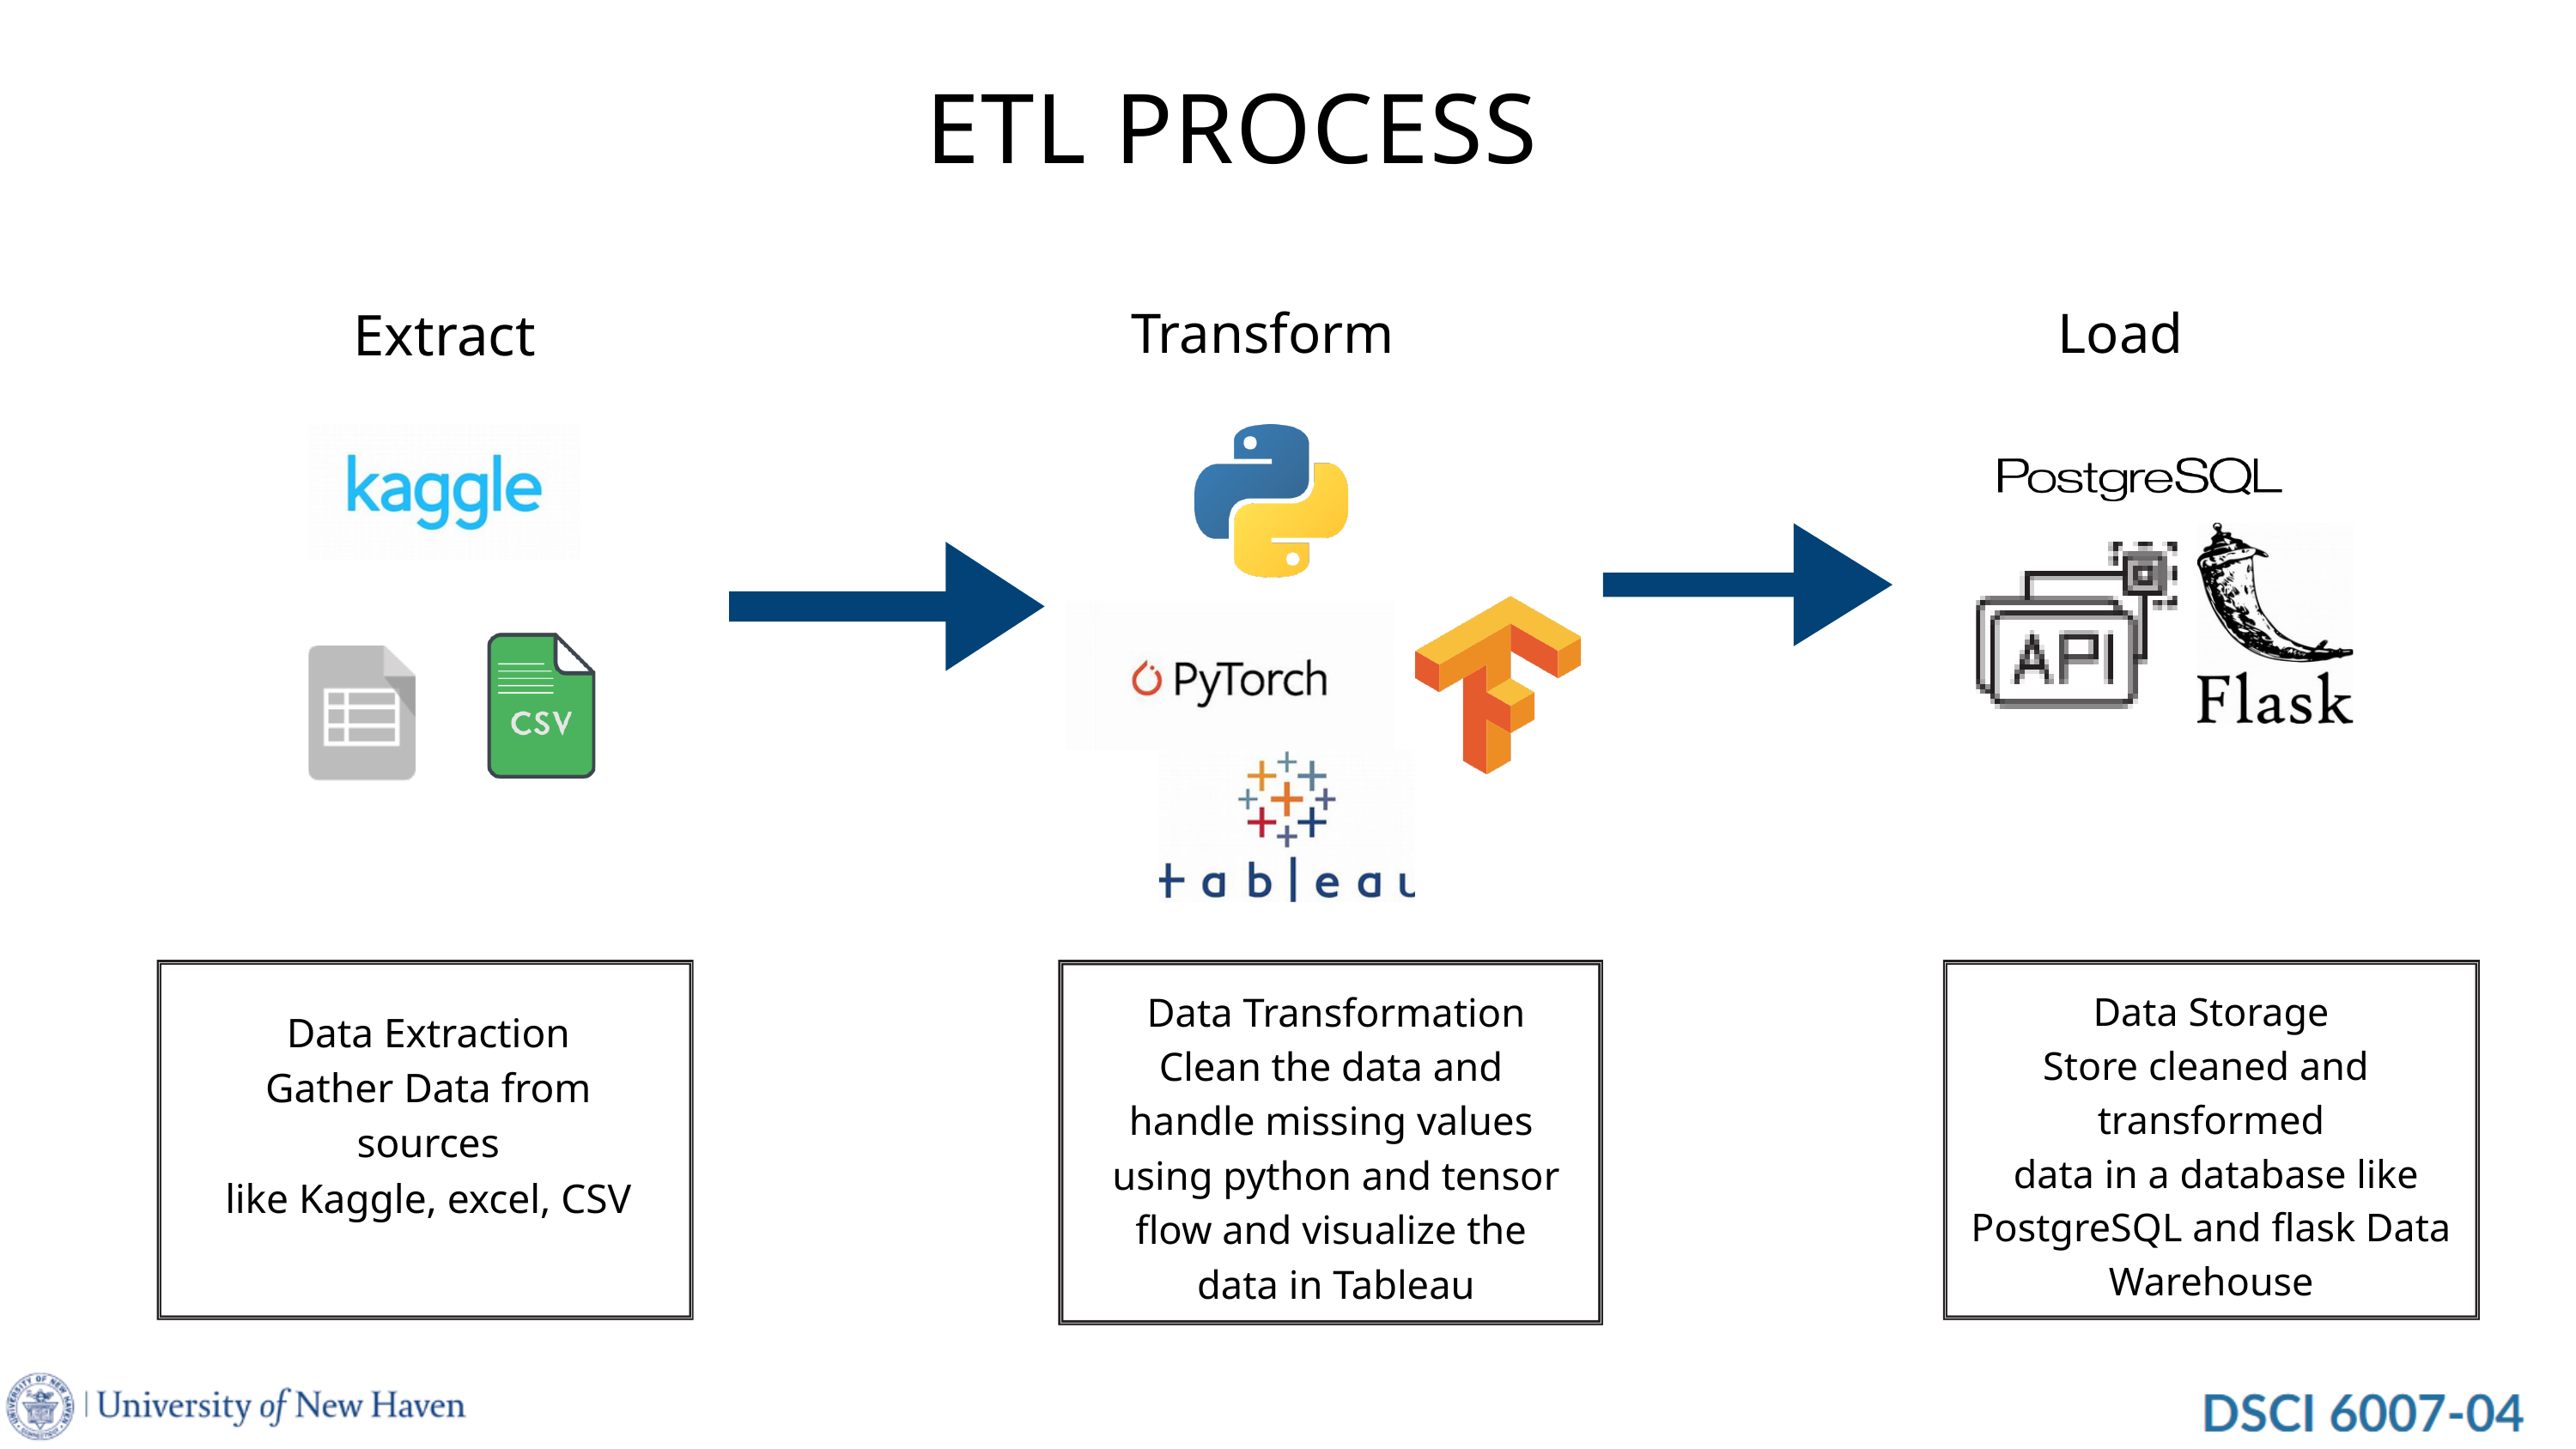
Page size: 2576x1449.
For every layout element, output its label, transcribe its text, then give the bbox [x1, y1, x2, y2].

text_box ETL PROCESS [927, 62, 1617, 184]
text_box Data Storage Store cleaned and transformed data in a database like PostgreSQL and flask Data Warehouse [1965, 979, 2458, 1304]
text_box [728, 541, 1045, 671]
text_box [487, 633, 596, 779]
text_box [308, 646, 416, 782]
text_box [1158, 749, 1416, 902]
text_box [308, 424, 581, 561]
text_box [1065, 601, 1394, 750]
text_box [1194, 424, 1349, 578]
text_box [0, 1361, 477, 1449]
text_box [1415, 596, 1582, 774]
text_box [2197, 523, 2354, 724]
text_box Data Transformation Clean the data and handle missing values using python and tensor flow and visualize the data in Tableau [1108, 979, 1564, 1361]
text_box [1998, 458, 2282, 501]
text_box [1942, 960, 2480, 1320]
text_box [2163, 1367, 2576, 1449]
text_box Transform [993, 288, 1533, 365]
text_box [1976, 542, 2178, 709]
text_box Data Extraction Gather Data from sources like Kaggle, excel, CSV [197, 999, 659, 1222]
text_box Load [1959, 288, 2282, 365]
text_box [1058, 960, 1603, 1325]
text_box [1602, 523, 1893, 647]
text_box Extract [185, 288, 703, 367]
text_box [156, 960, 694, 1320]
